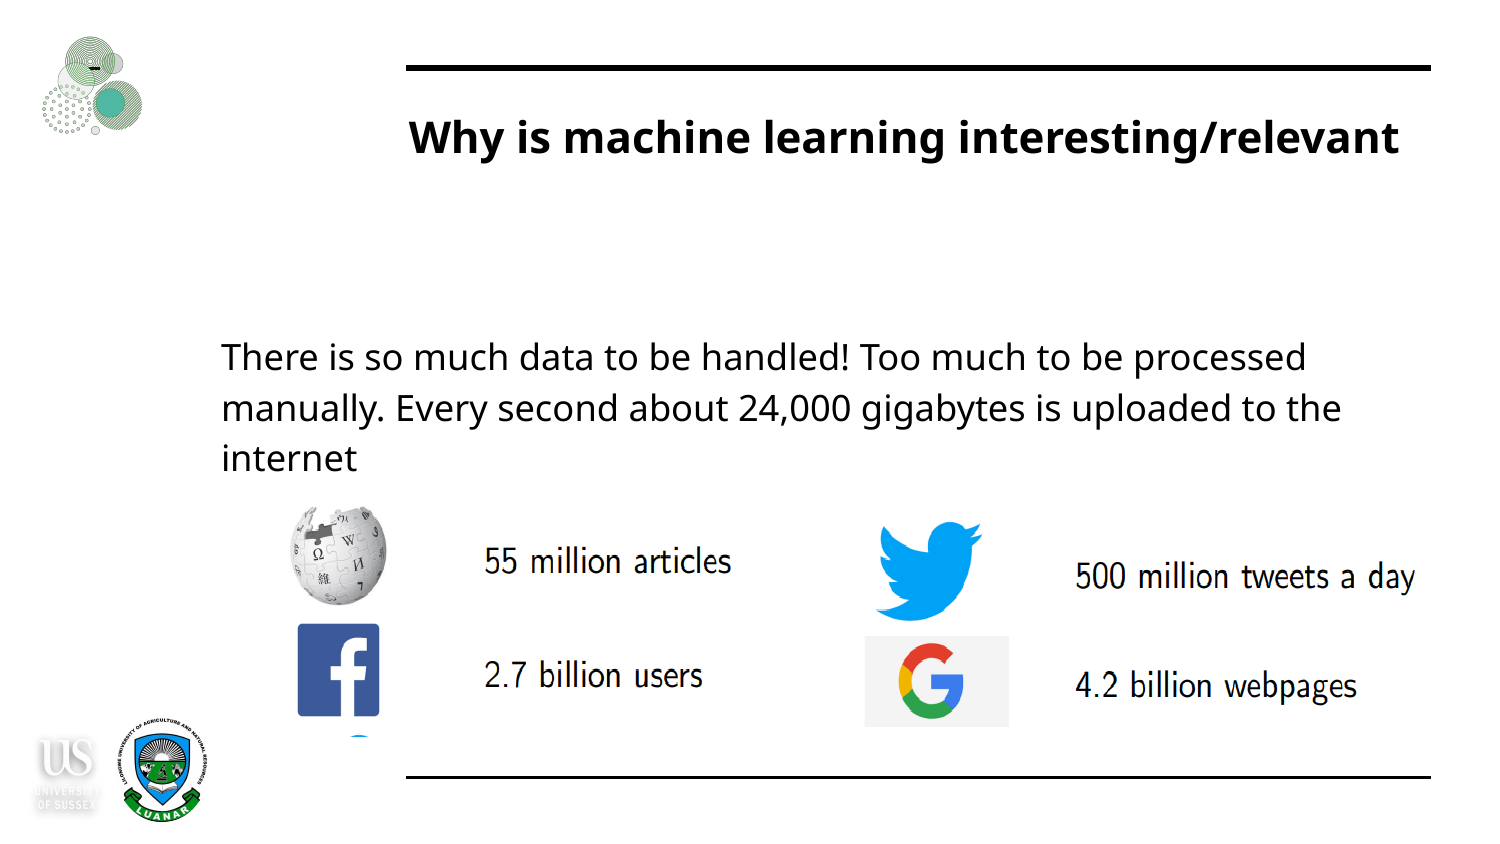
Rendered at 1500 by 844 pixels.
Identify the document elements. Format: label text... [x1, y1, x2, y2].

picture [864, 514, 1431, 750]
picture [29, 727, 105, 821]
picture [27, 21, 157, 151]
title Why is machine learning interesting/relevant [393, 94, 1431, 199]
picture [115, 715, 209, 823]
picture [245, 480, 751, 737]
list There is so much data to be handled! Too much to be processed manually. Every second about 24,000 gigabytes is uploaded to the internet [205, 313, 1461, 495]
